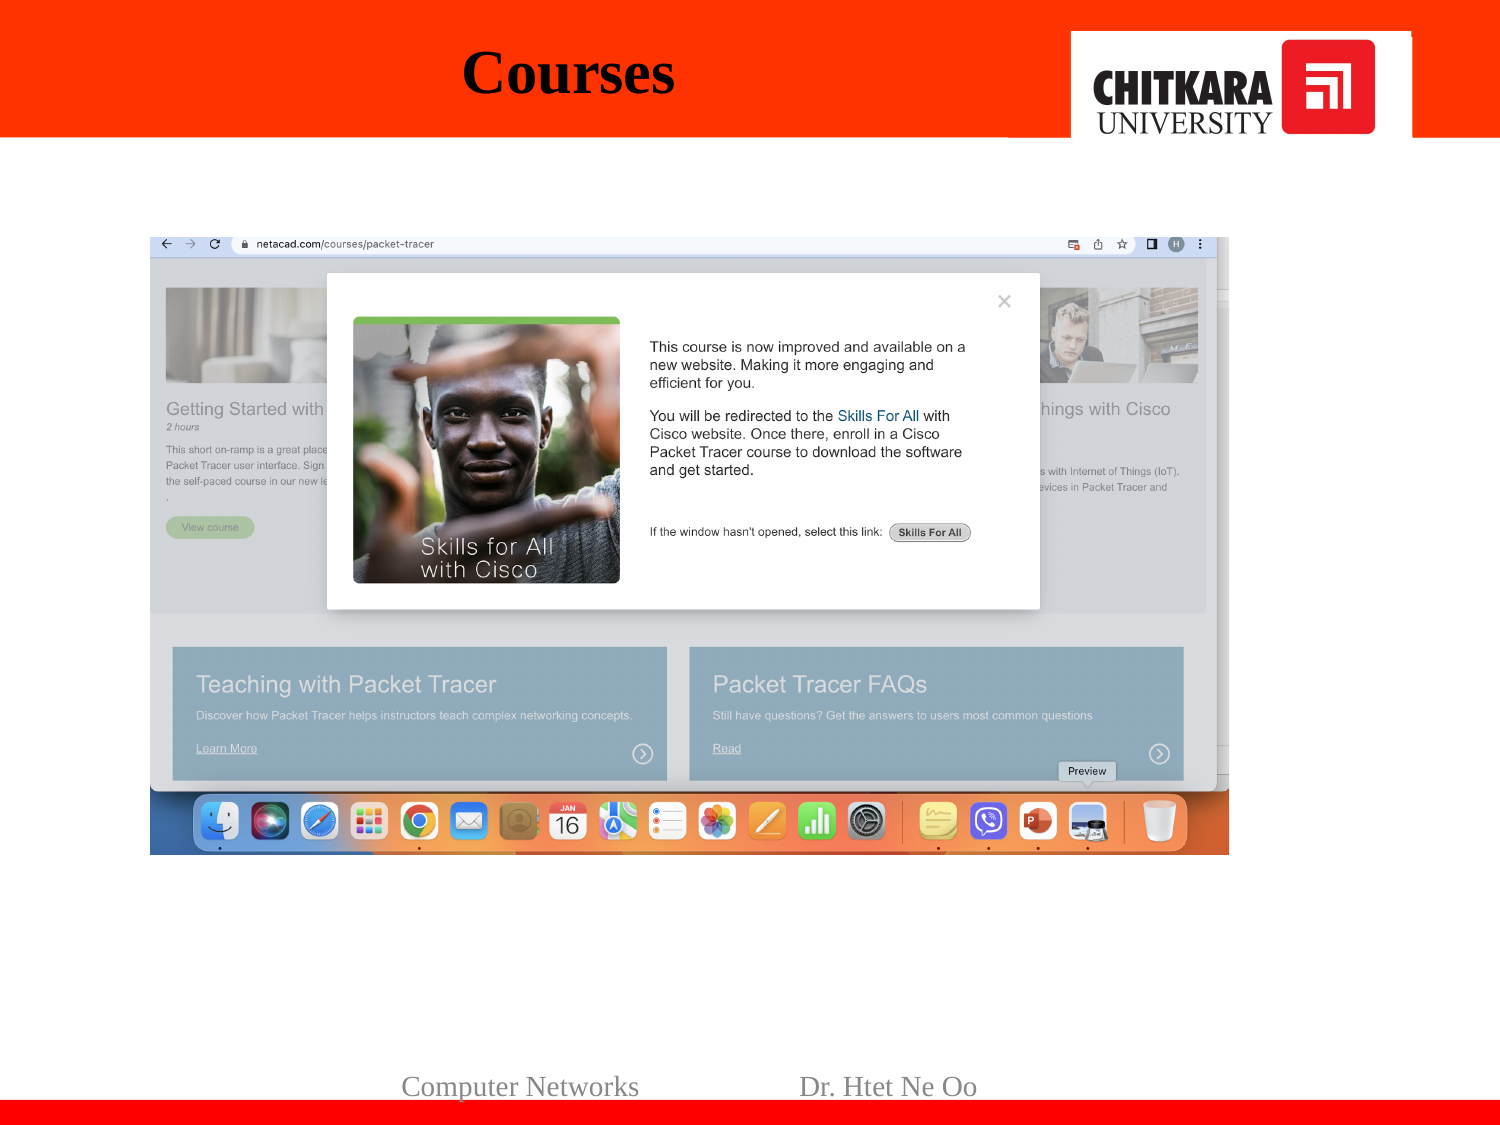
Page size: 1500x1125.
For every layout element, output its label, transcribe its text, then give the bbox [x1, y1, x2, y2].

footer Computer Networks Dr. Htet Ne Oo [0, 1054, 1380, 1115]
picture [1074, 37, 1390, 138]
text_box [27, 158, 1478, 970]
text_box Courses [75, 0, 1063, 138]
picture [149, 236, 1230, 856]
